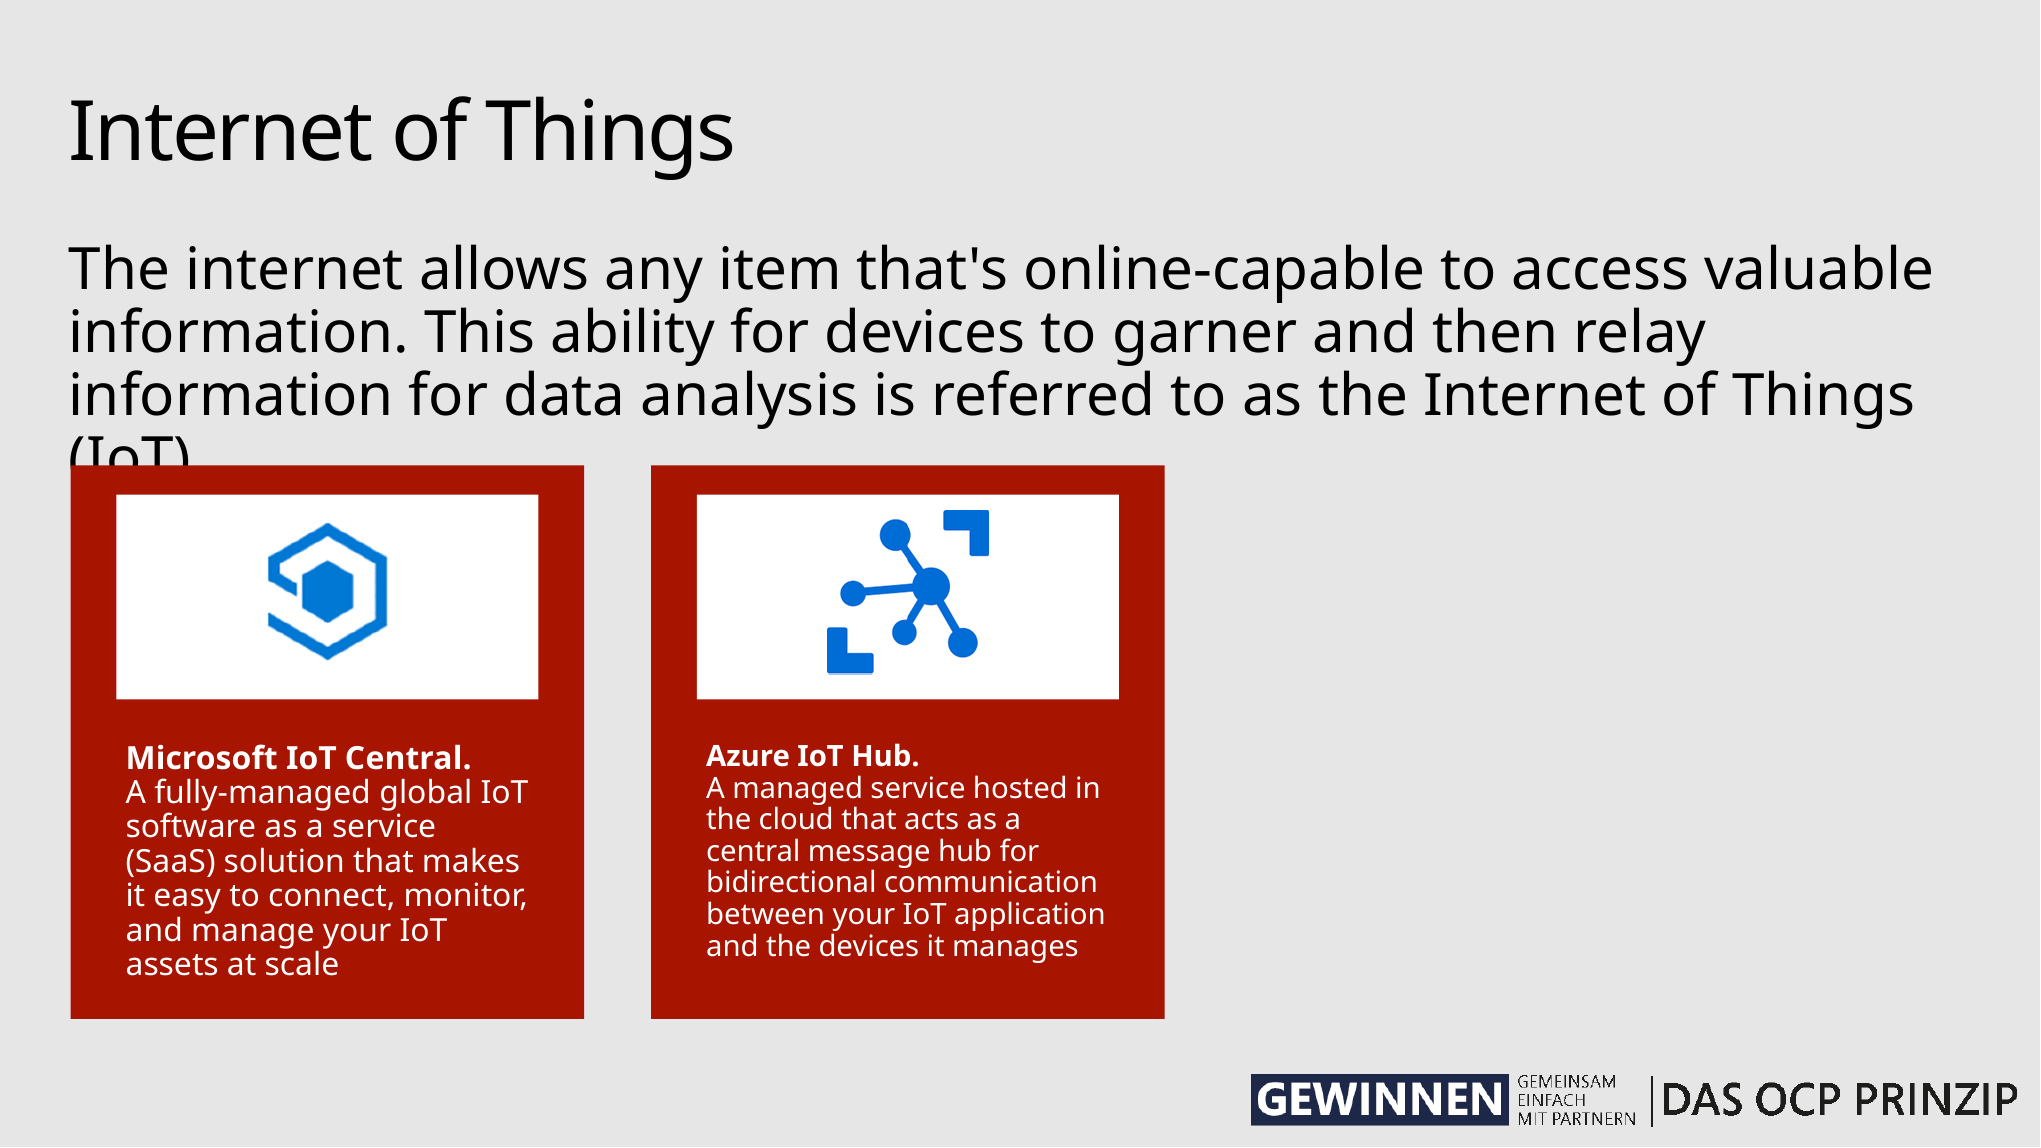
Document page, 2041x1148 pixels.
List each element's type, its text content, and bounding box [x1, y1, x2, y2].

picture [827, 510, 989, 676]
list The internet allows any item that's online-capable to access valuable information. This ability for devices to garner and then relay information for data analysis is referred to as the Internet of Things (IoT) [45, 224, 1981, 453]
text_box [650, 464, 1166, 1020]
text_box Microsoft IoT Central. A fully-managed global IoT software as a service (SaaS) solution that makes it easy to connect, monitor, and manage your IoT assets at scale [110, 733, 545, 993]
text_box [70, 464, 585, 1020]
text_box Azure IoT Hub. A managed service hosted in the cloud that acts as a central message hub for bidirectional communication between your IoT application and the devices it manages [690, 733, 1125, 993]
picture [251, 513, 404, 672]
text_box [115, 494, 539, 700]
picture [1238, 1066, 2041, 1134]
text_box [696, 494, 1120, 700]
title Internet of Things [45, 73, 1996, 225]
